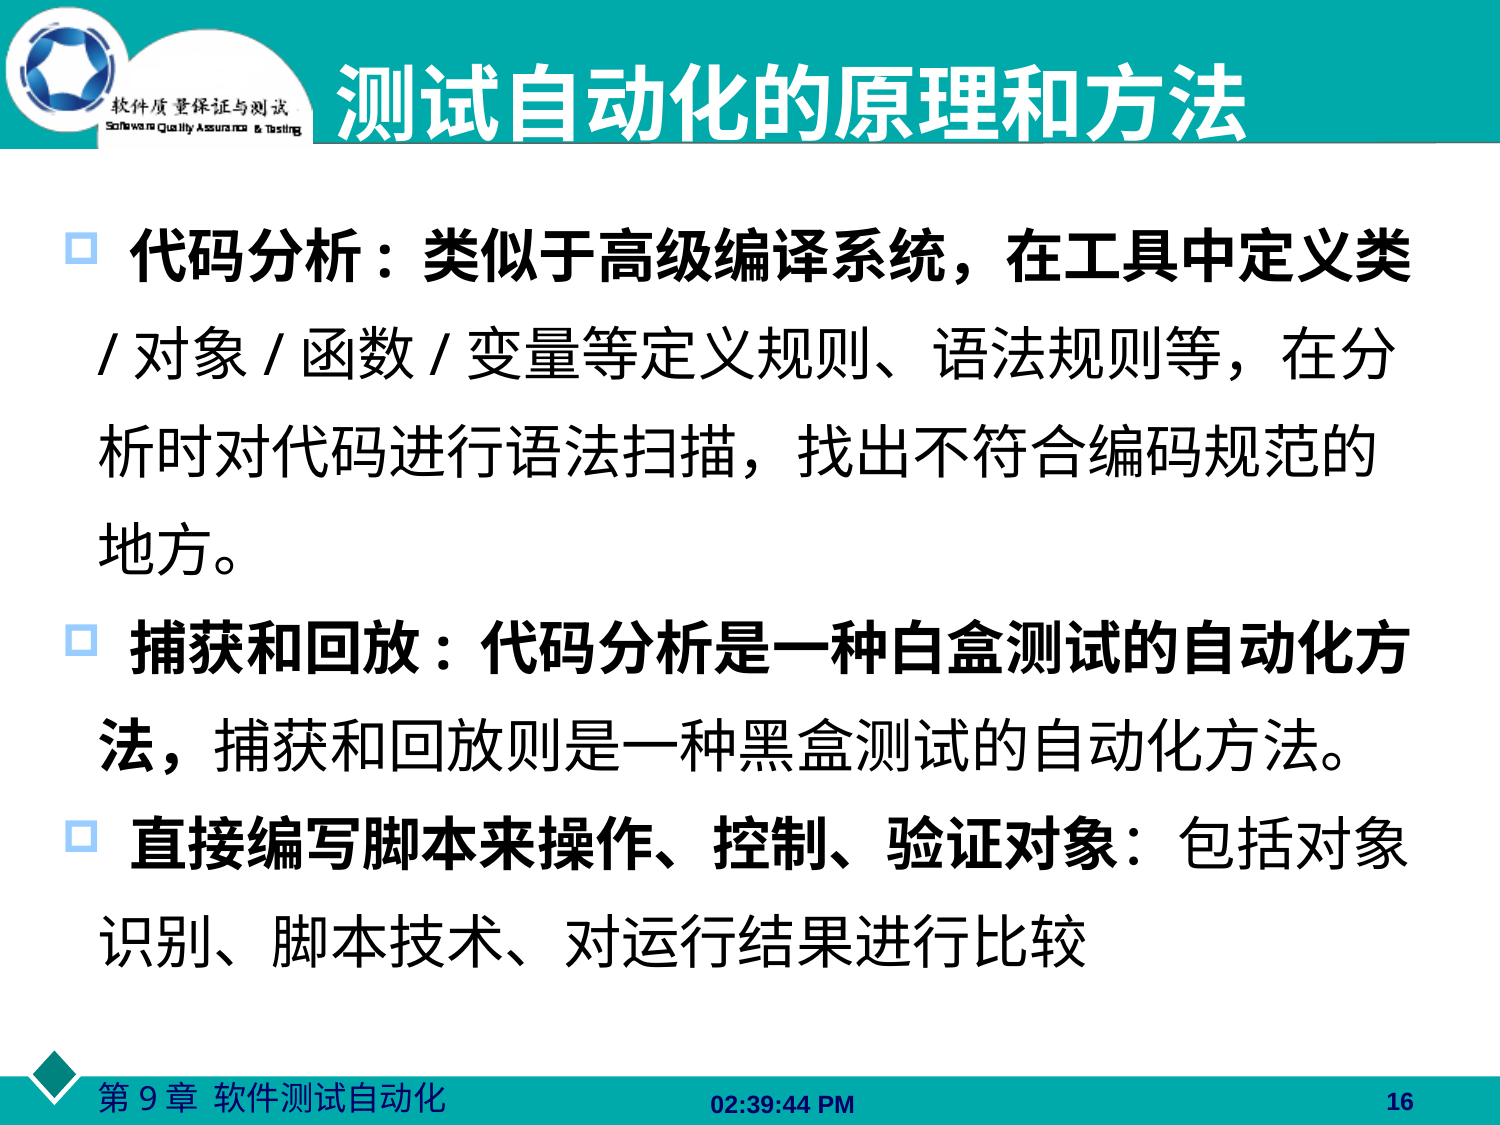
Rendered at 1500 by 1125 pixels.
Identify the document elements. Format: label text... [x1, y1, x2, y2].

title 测试自动化的原理和方法 [319, 42, 1500, 160]
text_box 代码分析: 类似于高级编译系统，在工具中定义类/对象/函数/变量等定义规则、语法规则等，在分析时对代码进行语法扫描，找出不符合编码规范的地方。 捕获和回放: 代码分析是一种白盒测试的自动化方法，捕获和回放则是一种黑盒测试的自动化方法。 直接编写脚本来操作、控制、验证对象：包括对象识别、脚本技术、对运行结果进行比较 [47, 183, 1436, 983]
picture [0, 0, 313, 149]
slide_number 16 [1116, 1077, 1430, 1125]
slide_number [695, 1081, 1046, 1125]
